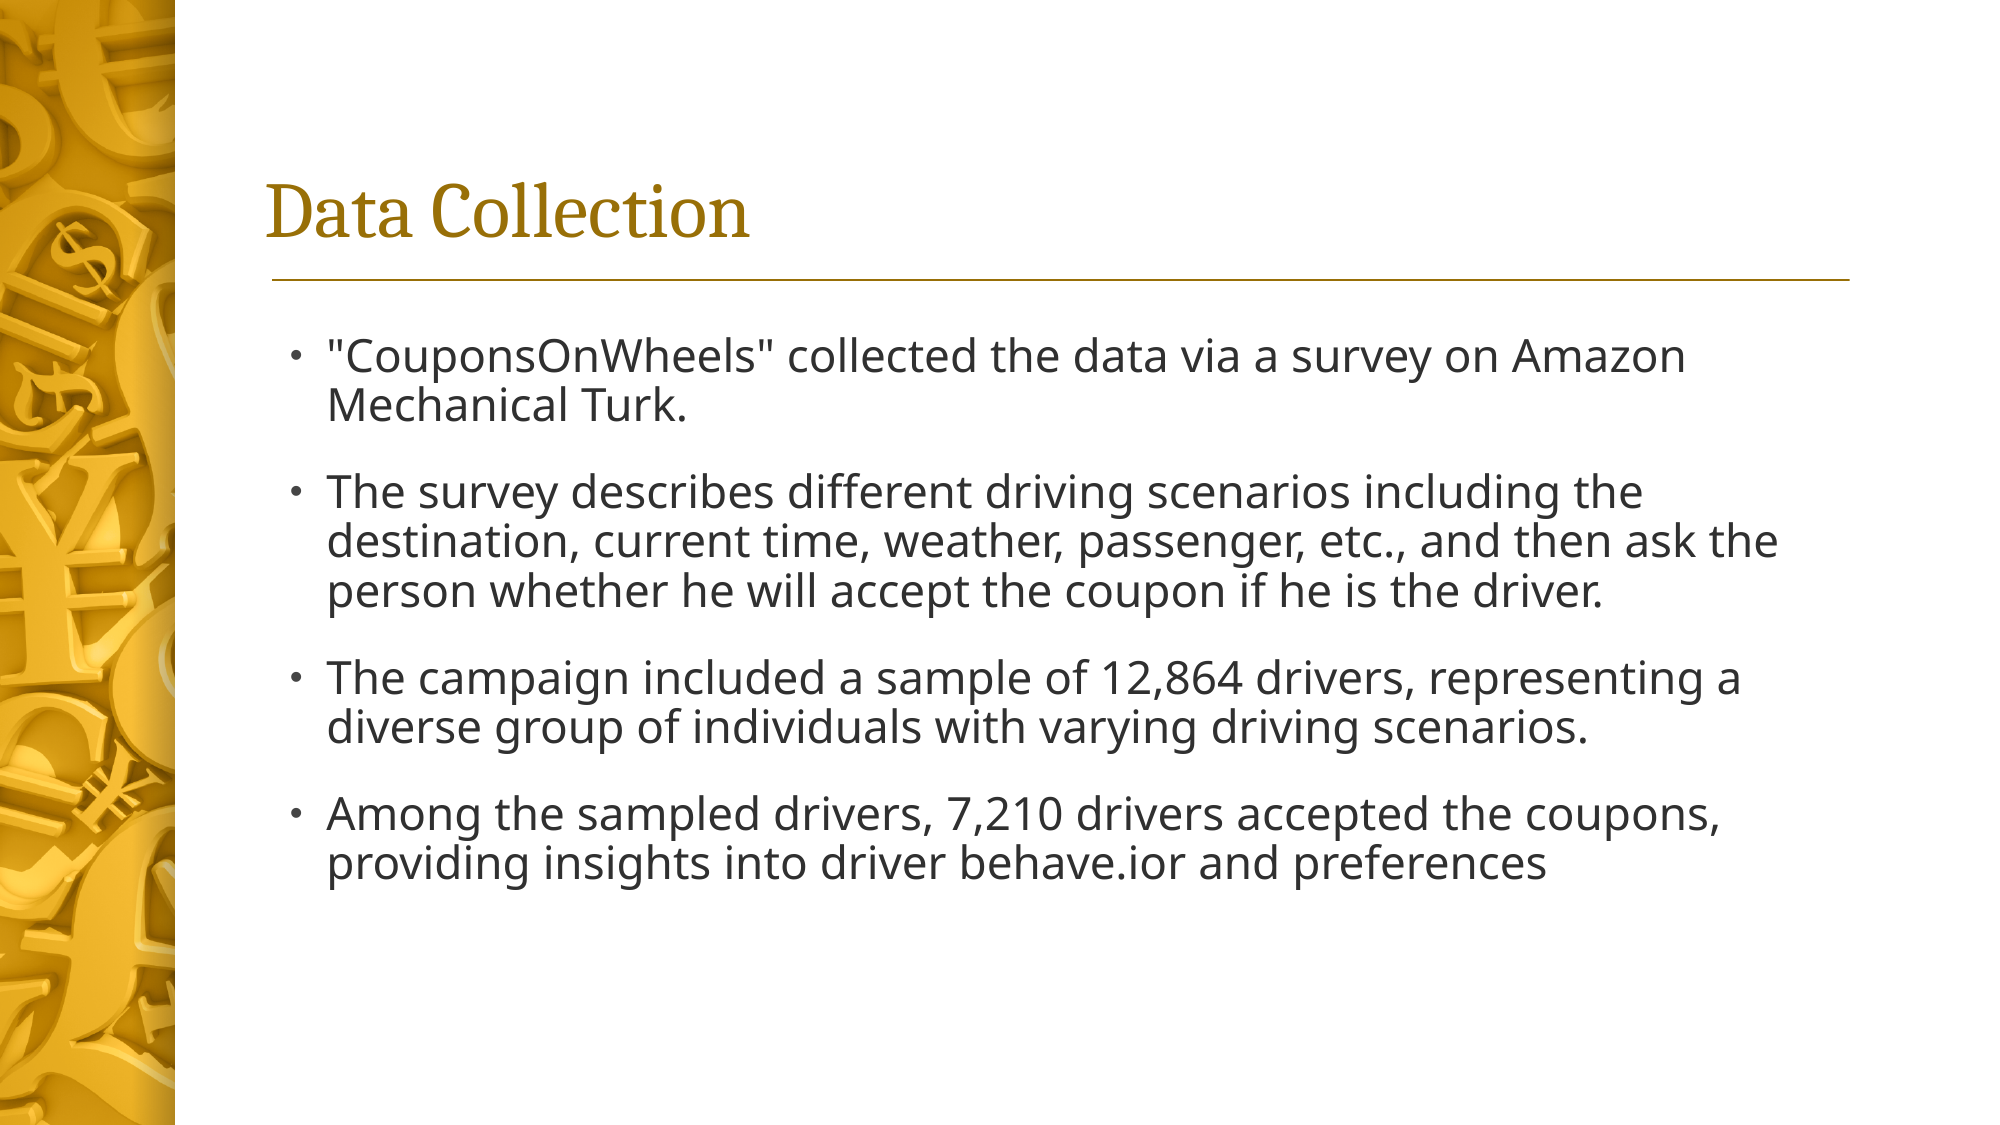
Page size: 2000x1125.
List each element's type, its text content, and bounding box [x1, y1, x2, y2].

list "CouponsOnWheels" collected the data via a survey on Amazon Mechanical Turk. The survey describes different driving scenarios including the destination, current time, weather, passenger, etc., and then ask the person whether he will accept the coupon if he is the driver. The campaign included a sample of 12,864 drivers, representing a diverse group of individuals with varying driving scenarios. Among the sampled drivers, 7,210 drivers accepted the coupons, providing insights into driver behave.ior and preferences [274, 324, 1863, 1012]
picture [0, 0, 175, 1125]
title Data Collection [249, 62, 1863, 263]
